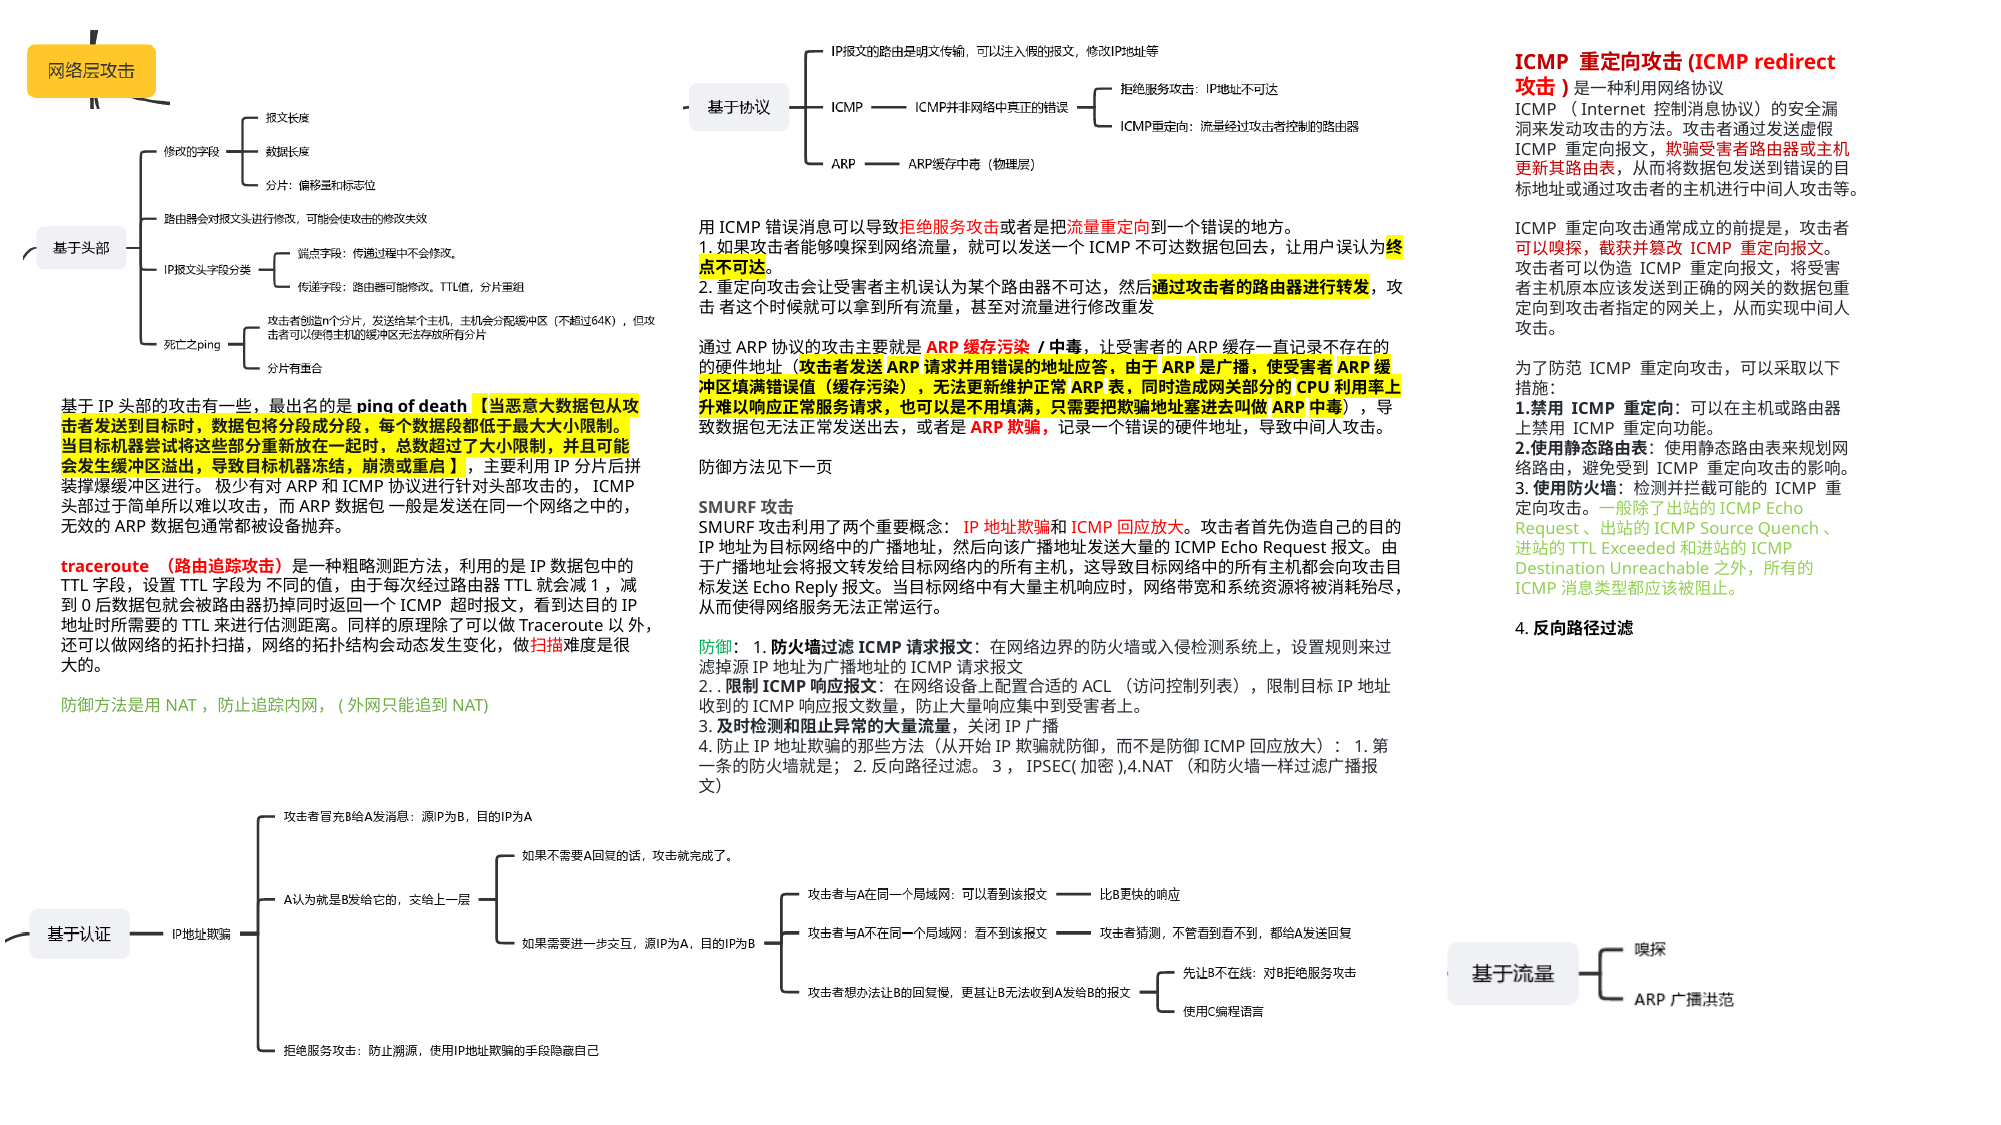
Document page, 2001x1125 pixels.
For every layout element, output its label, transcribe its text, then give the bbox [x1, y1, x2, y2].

picture [14, 30, 1381, 389]
text_box 用ICMP错误消息可以导致拒绝服务攻击或者是把流量重定向到一个错误的地方。 1.如果攻击者能够嗅探到网络流量，就可以发送一个ICMP不可达数据包回去，让用户误认为终点不可达。 2.重定向攻击会让受害者主机误认为某个路由器不可达，然后通过攻击者的路由器进行转发，攻击 者这个时候就可以拿到所有流量，甚至对流量进行修改重发 通过ARP协议的攻击主要就是ARP缓存污染 /中毒，让受害者的ARP缓存一直记录不存在的的硬件地址（攻击者发送ARP请求并用错误的地址应答，由于ARP是广播，使受害者ARP缓冲区填满错误值（缓存污染），无法更新维护正常ARP表，同时造成网关部分的CPU利用率上升难以响应正常服务请求，也可以是不用填满，只需要把欺骗地址塞进去叫做ARP中毒），导致数据包无法正常发送出去，或者是ARP欺骗，记录一个错误的硬件地址，导致中间人攻击。 防御方法见下一页 SMURF攻击 SMURF攻击利用了两个重要概念：IP地址欺骗和ICMP回应放大。攻击者首先伪造自己的目的IP地址为目标网络中的广播地址，然后向该广播地址发送大量的ICMP Echo Request报文。由于广播地址会将报文转发给目标网络内的所有主机，这导致目标网络中的所有主机都会向攻击目标发送Echo Reply报文。当目标网络中有大量主机响应时，网络带宽和系统资源将被消耗殆尽，从而使得网络服务无法正常运行。 防御：1.防火墙过滤ICMP请求报文：在网络边界的防火墙或入侵检测系统上，设置规则来过滤掉源IP地址为广播地址的ICMP请求报文 2. .限制ICMP响应报文：在网络设备上配置合适的ACL（访问控制列表），限制目标IP地址收到的ICMP响应报文数量，防止大量响应集中到受害者上。 3.及时检测和阻止异常的大量流量，关闭IP广播 4.防止IP地址欺骗的那些方法（从开始IP欺骗就防御，而不是防御ICMP回应放大）：1.第一条的防火墙就是；2.反向路径过滤。3，IPSEC(加密),4.NAT（和防火墙一样过滤广播报文） [683, 209, 1420, 804]
text_box ICMP 重定向攻击(ICMP redirect 攻击)是一种利用网络协议 ICMP（Internet 控制消息协议）的安全漏洞来发动攻击的方法。攻击者通过发送虚假 ICMP 重定向报文，欺骗受害者路由器或主机更新其路由表，从而将数据包发送到错误的目标地址或通过攻击者的主机进行中间人攻击等。 ICMP 重定向攻击通常成立的前提是，攻击者可以嗅探，截获并篡改 ICMP 重定向报文。攻击者可以伪造 ICMP 重定向报文，将受害者主机原本应该发送到正确的网关的数据包重定向到攻击者指定的网关上，从而实现中间人攻击。 为了防范 ICMP 重定向攻击，可以采取以下措施： 禁用 ICMP 重定向：可以在主机或路由器上禁用 ICMP 重定向功能。 使用静态路由表：使用静态路由表来规划网络路由，避免受到 ICMP 重定向攻击的影响。 3.使用防火墙：检测并拦截可能的 ICMP 重定向攻击。一般除了出站的ICMP Echo Request、出站的ICMP Source Quench、进站的TTL Exceeded和进站的ICMP Destination Unreachable之外，所有的ICMP消息类型都应该被阻止。 4.反向路径过滤 [1500, 41, 1869, 645]
picture [1447, 923, 1745, 1031]
picture [5, 800, 1381, 1068]
text_box 基于IP头部的攻击有一些，最出名的是ping of death【当恶意大数据包从攻击者发送到目标时，数据包将分段成分段，每个数据段都低于最大大小限制。当目标机器尝试将这些部分重新放在一起时，总数超过了大小限制，并且可能会发生缓冲区溢出，导致目标机器冻结，崩溃或重启 】，主要利用IP分片后拼装撑爆缓冲区进行。 极少有对ARP和ICMP协议进行针对头部攻击的，ICMP头部过于简单所以难以攻击，而ARP数据包 一般是发送在同一个网络之中的，无效的ARP数据包通常都被设备抛弃。 traceroute （路由追踪攻击）是一种粗略测距方法，利用的是IP数据包中的TTL字段，设置TTL字段为 不同的值，由于每次经过路由器TTL就会减1，减到0后数据包就会被路由器扔掉同时返回一个ICMP 超时报文，看到达目的IP地址时所需要的TTL来进行估测距离。同样的原理除了可以做Traceroute以 外，还可以做网络的拓扑扫描，网络的拓扑结构会动态发生变化，做扫描难度是很大的。 防御方法是用NAT，防止追踪内网，(外网只能追到NAT) [46, 389, 662, 723]
